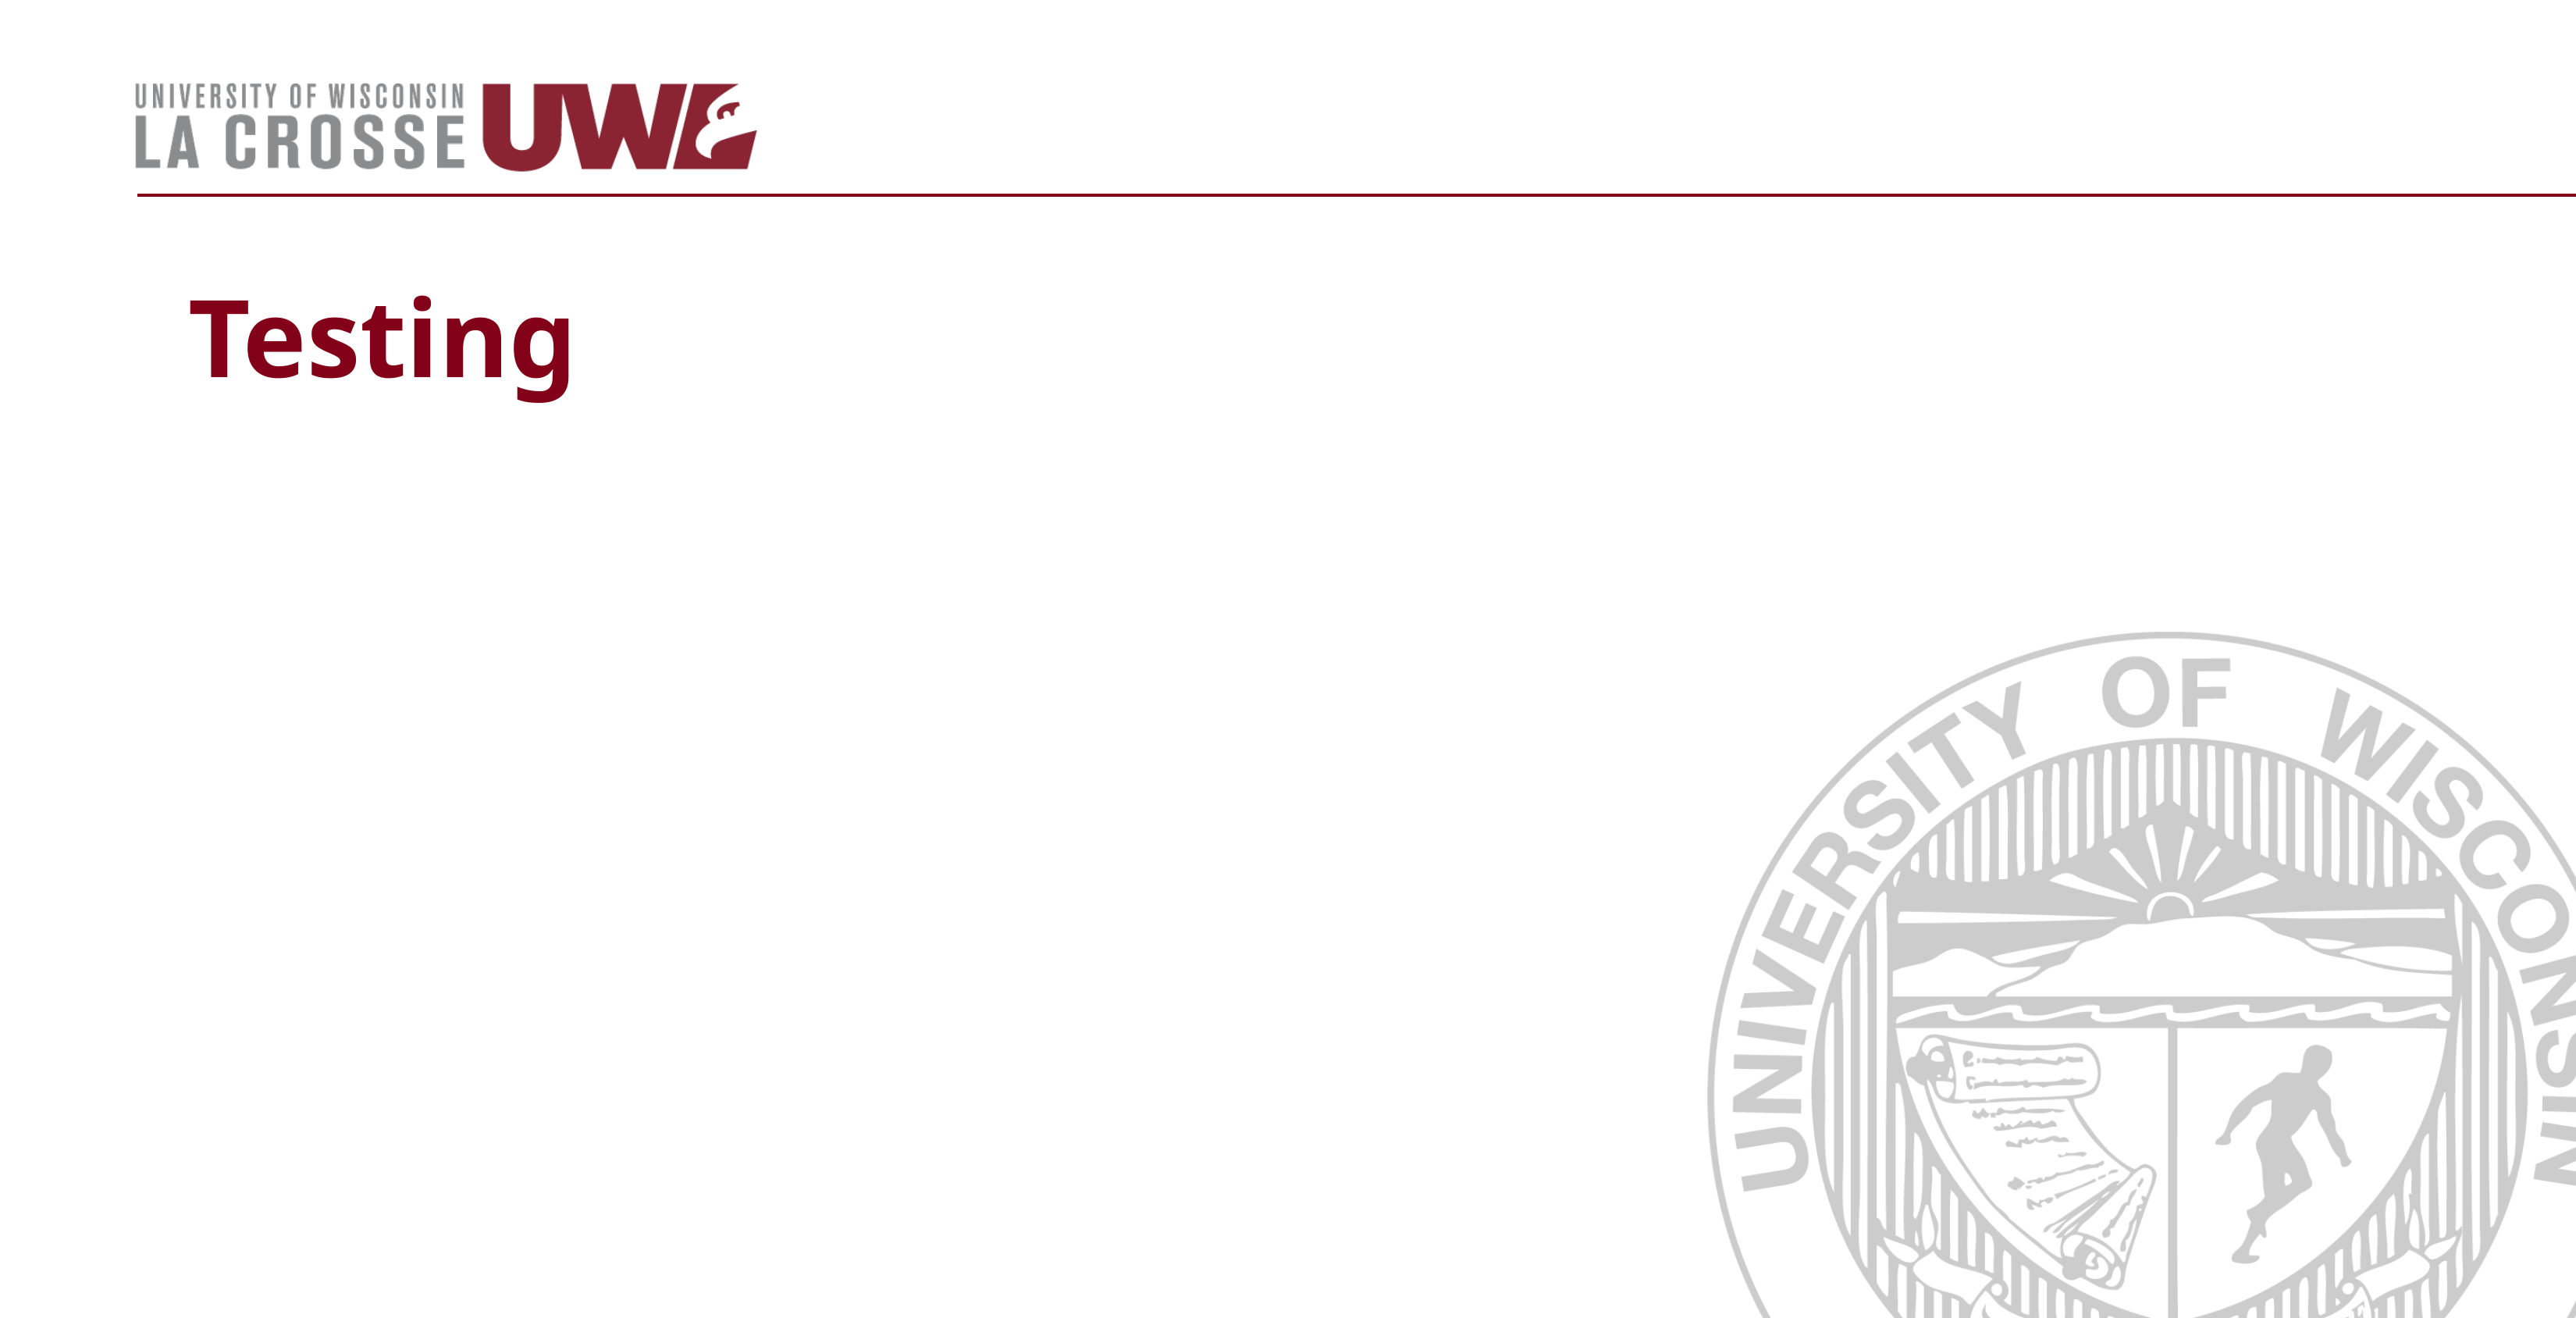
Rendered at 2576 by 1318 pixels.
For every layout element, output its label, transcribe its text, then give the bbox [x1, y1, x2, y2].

picture [126, 74, 762, 176]
title Testing [176, 215, 2400, 470]
